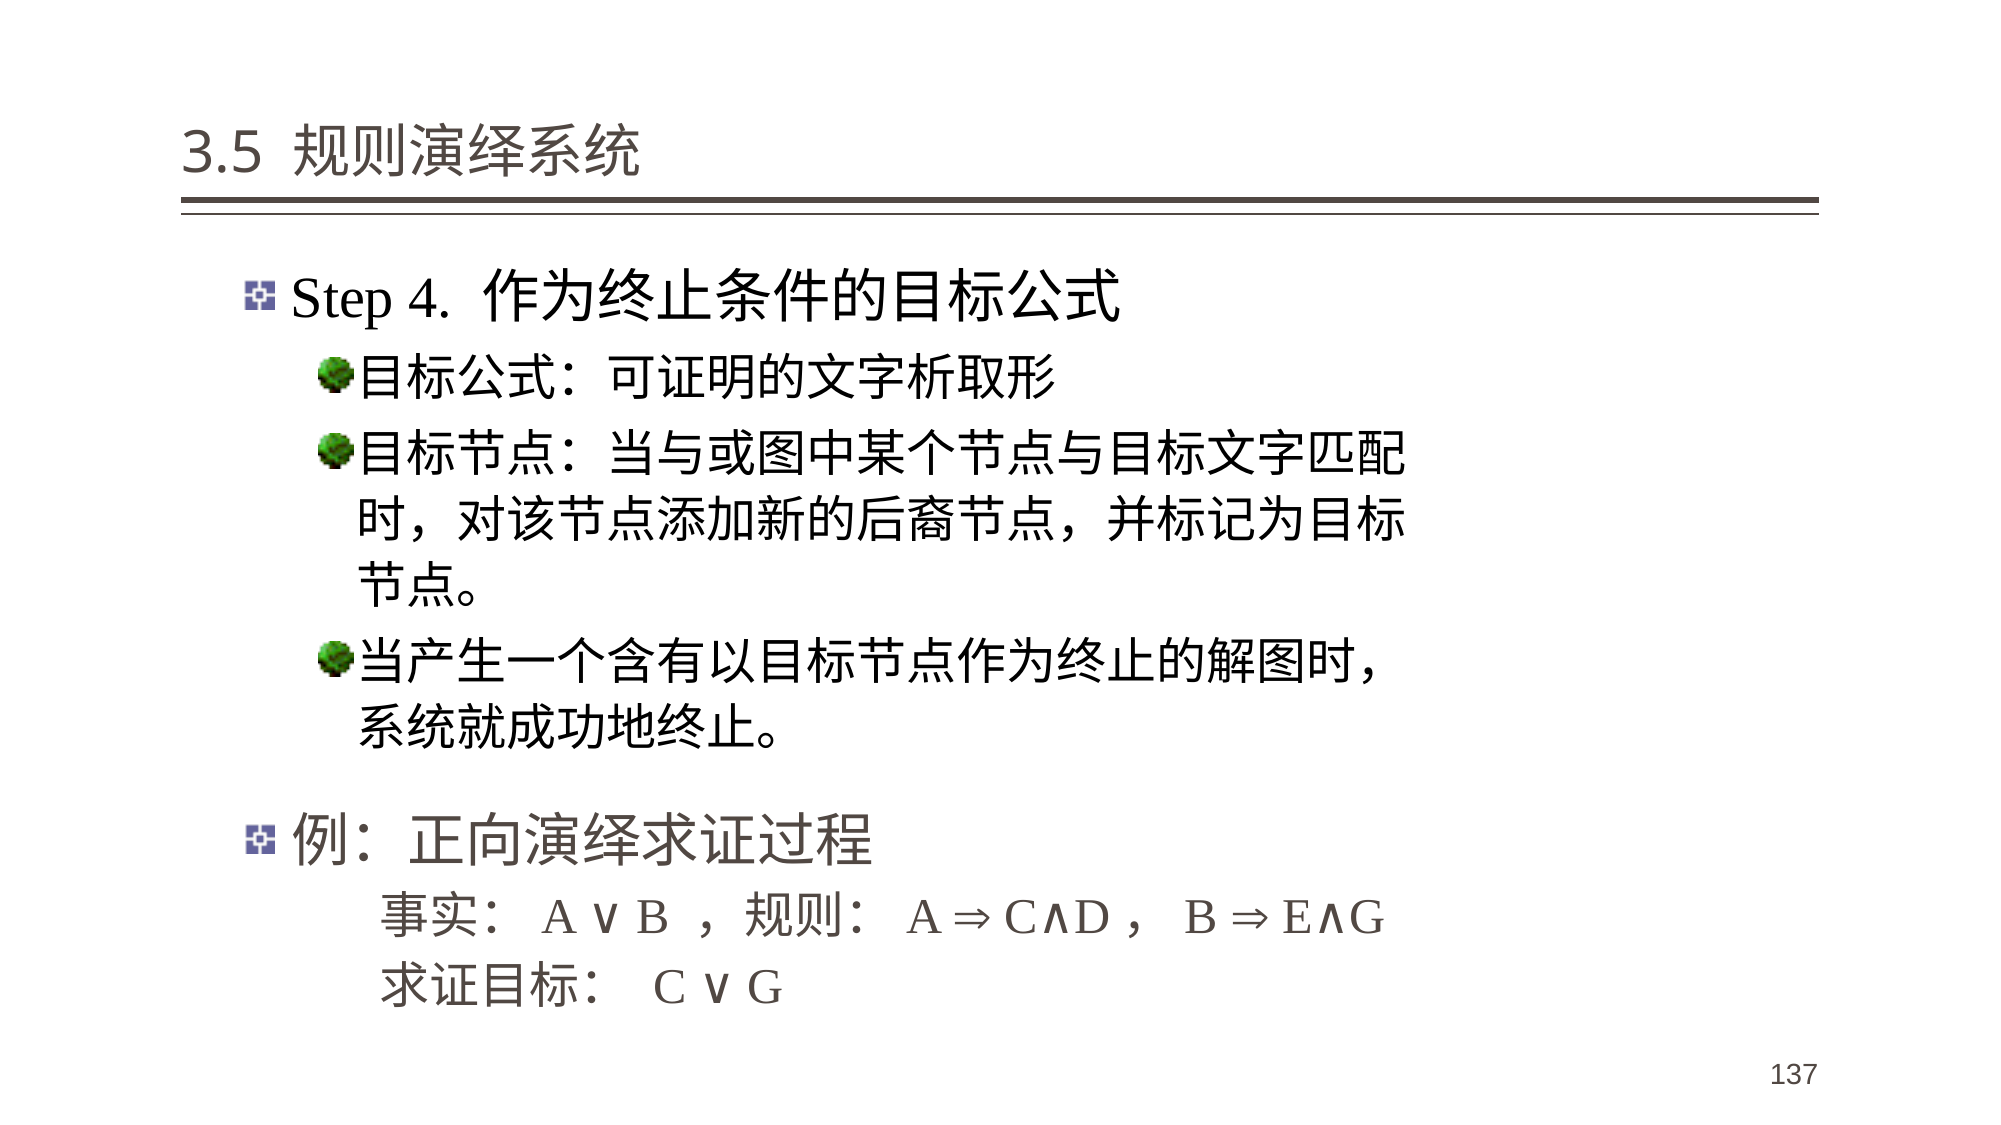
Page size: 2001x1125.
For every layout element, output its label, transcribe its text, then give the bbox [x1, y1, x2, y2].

title 3.5 规则演绎系统 [181, 12, 1819, 193]
slide_number 137 [1518, 1042, 1819, 1103]
text_box Step 4. 作为终止条件的目标公式 目标公式：可证明的文字析取形 目标节点：当与或图中某个节点与目标文字匹配时，对该节点添加新的后裔节点，并标记为目标节点。 当产生一个含有以目标节点作为终止的解图时，系统就成功地终止。 [154, 217, 1461, 796]
picture [318, 433, 354, 469]
picture [318, 641, 354, 677]
picture [244, 823, 275, 854]
picture [318, 357, 354, 393]
text_box 例：正向演绎求证过程 事实：A ∨ B ，规则：A  C∧D，B  E∧G 求证目标： C ∨ G [154, 796, 1477, 1044]
picture [243, 279, 275, 310]
